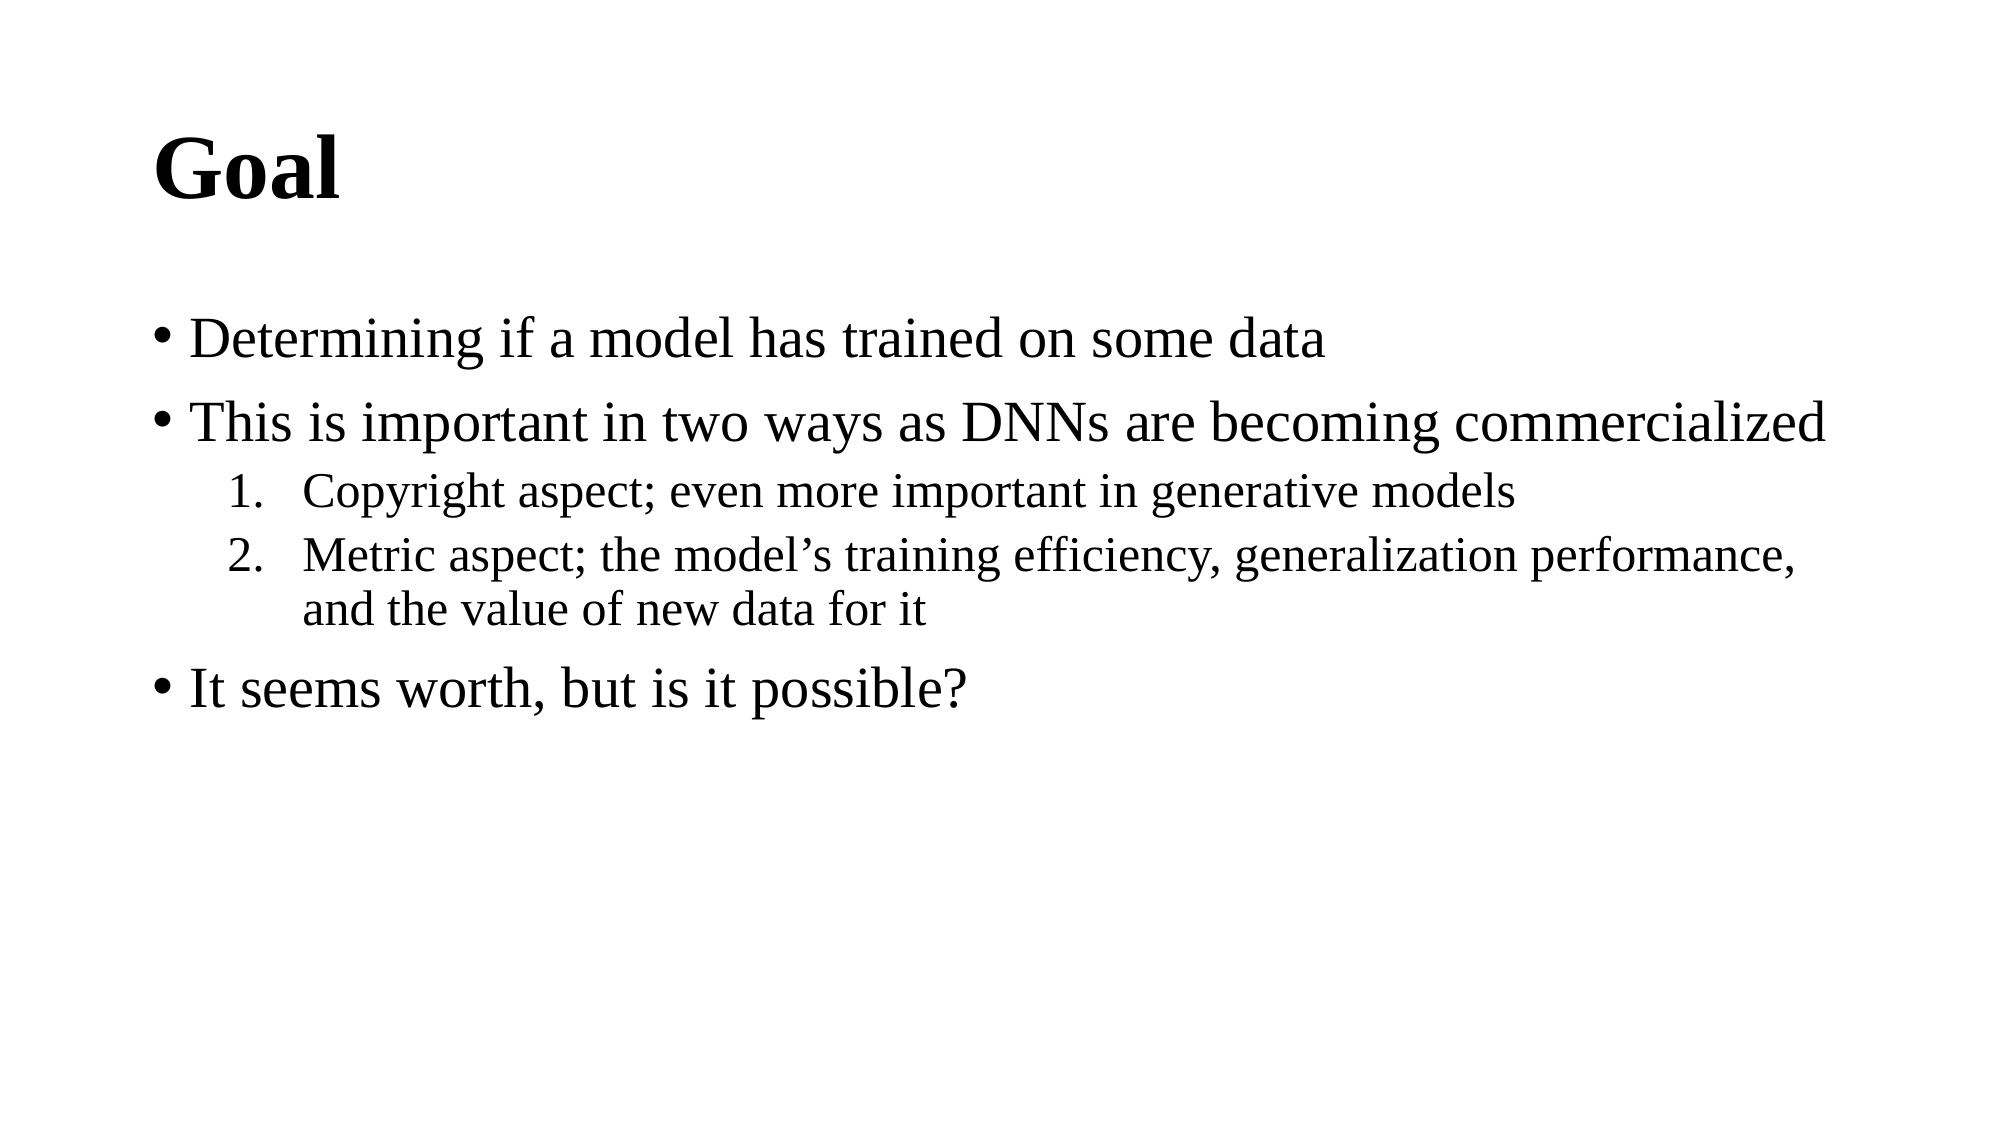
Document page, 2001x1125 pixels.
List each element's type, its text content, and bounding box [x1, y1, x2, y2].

title Goal [137, 59, 1863, 278]
list Determining if a model has trained on some data This is important in two ways as DNNs are becoming commercialized Copyright aspect; even more important in generative models Metric aspect; the model’s training efficiency, generalization performance, and the value of new data for it It seems worth, but is it possible? [137, 299, 1863, 1014]
